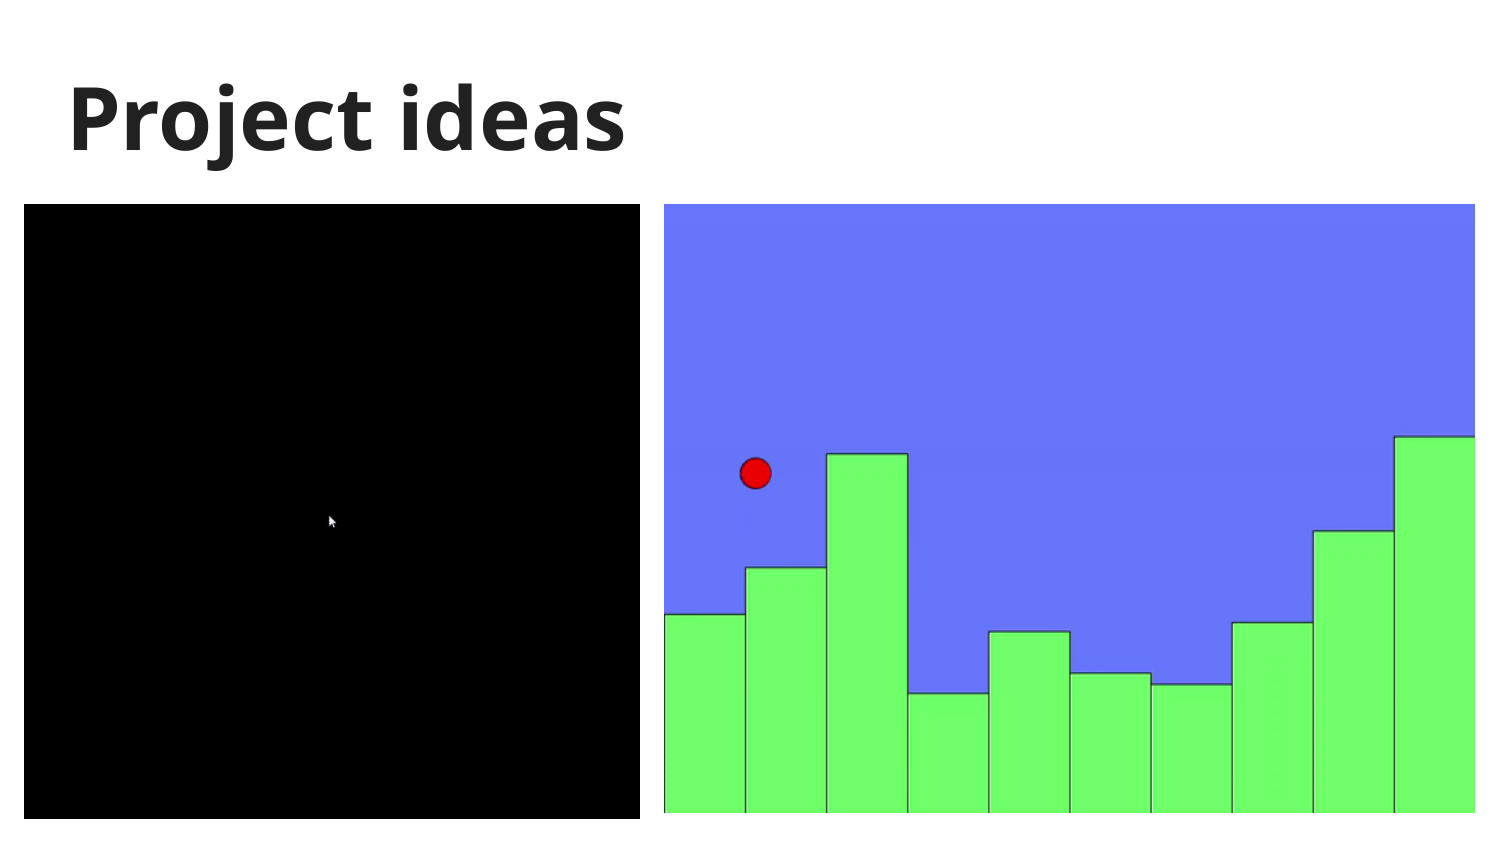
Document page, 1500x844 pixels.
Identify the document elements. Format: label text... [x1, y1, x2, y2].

picture [663, 204, 1476, 813]
title Project ideas [51, 48, 1449, 180]
picture [24, 204, 640, 819]
